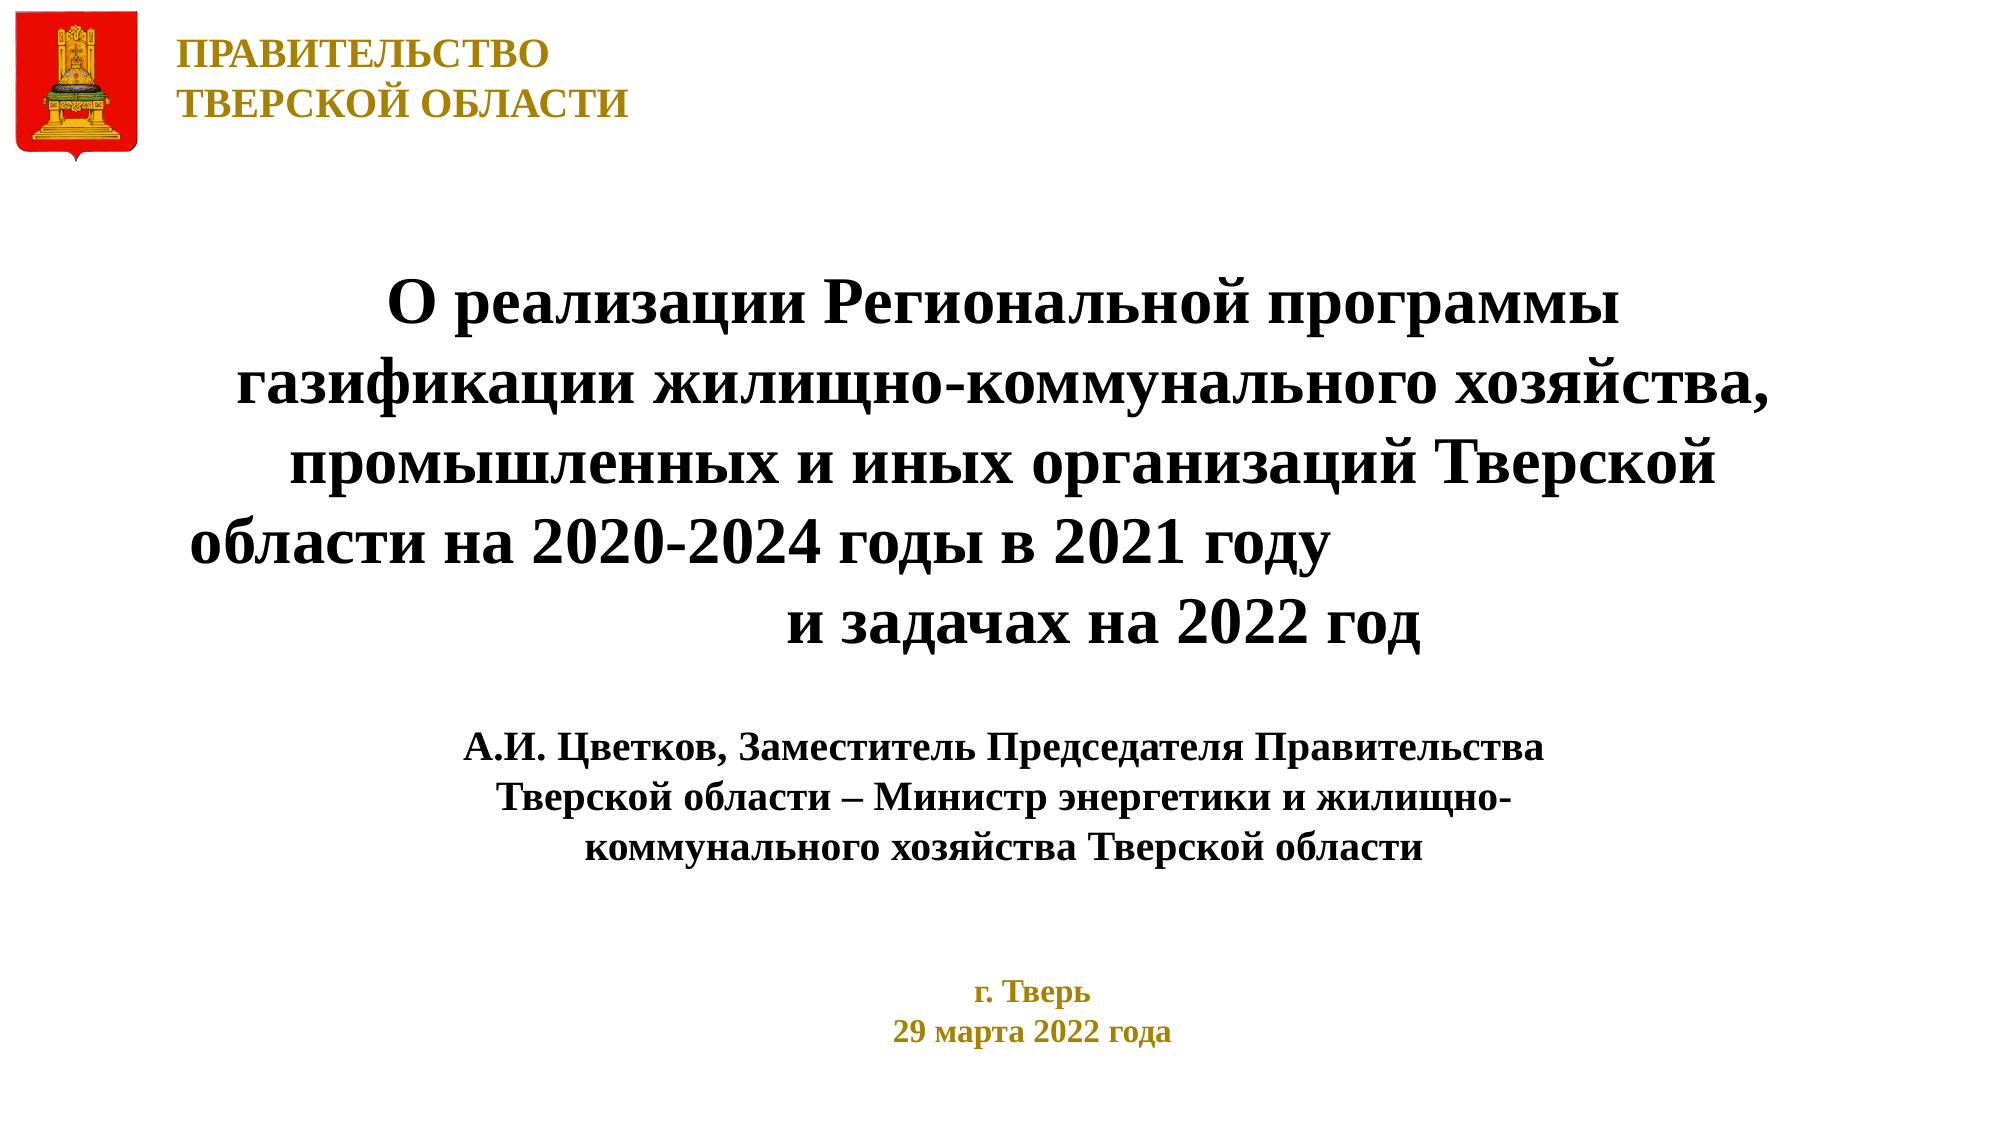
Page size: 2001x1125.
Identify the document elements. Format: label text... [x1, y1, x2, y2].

picture [12, 3, 146, 170]
text_box О реализации Региональной программы газификации жилищно-коммунального хозяйства, промышленных и иных организаций Тверской области на 2020-2024 годы в 2021 году и задачах на 2022 год [171, 249, 1837, 665]
text_box ПРАВИТЕЛЬСТВО ТВЕРСКОЙ ОБЛАСТИ [161, 27, 1534, 125]
text_box г. Тверь 29 марта 2022 года [485, 961, 1580, 1057]
text_box А.И. Цветков, Заместитель Председателя Правительства Тверской области – Министр энергетики и жилищно-коммунального хозяйства Тверской области [354, 713, 1654, 875]
